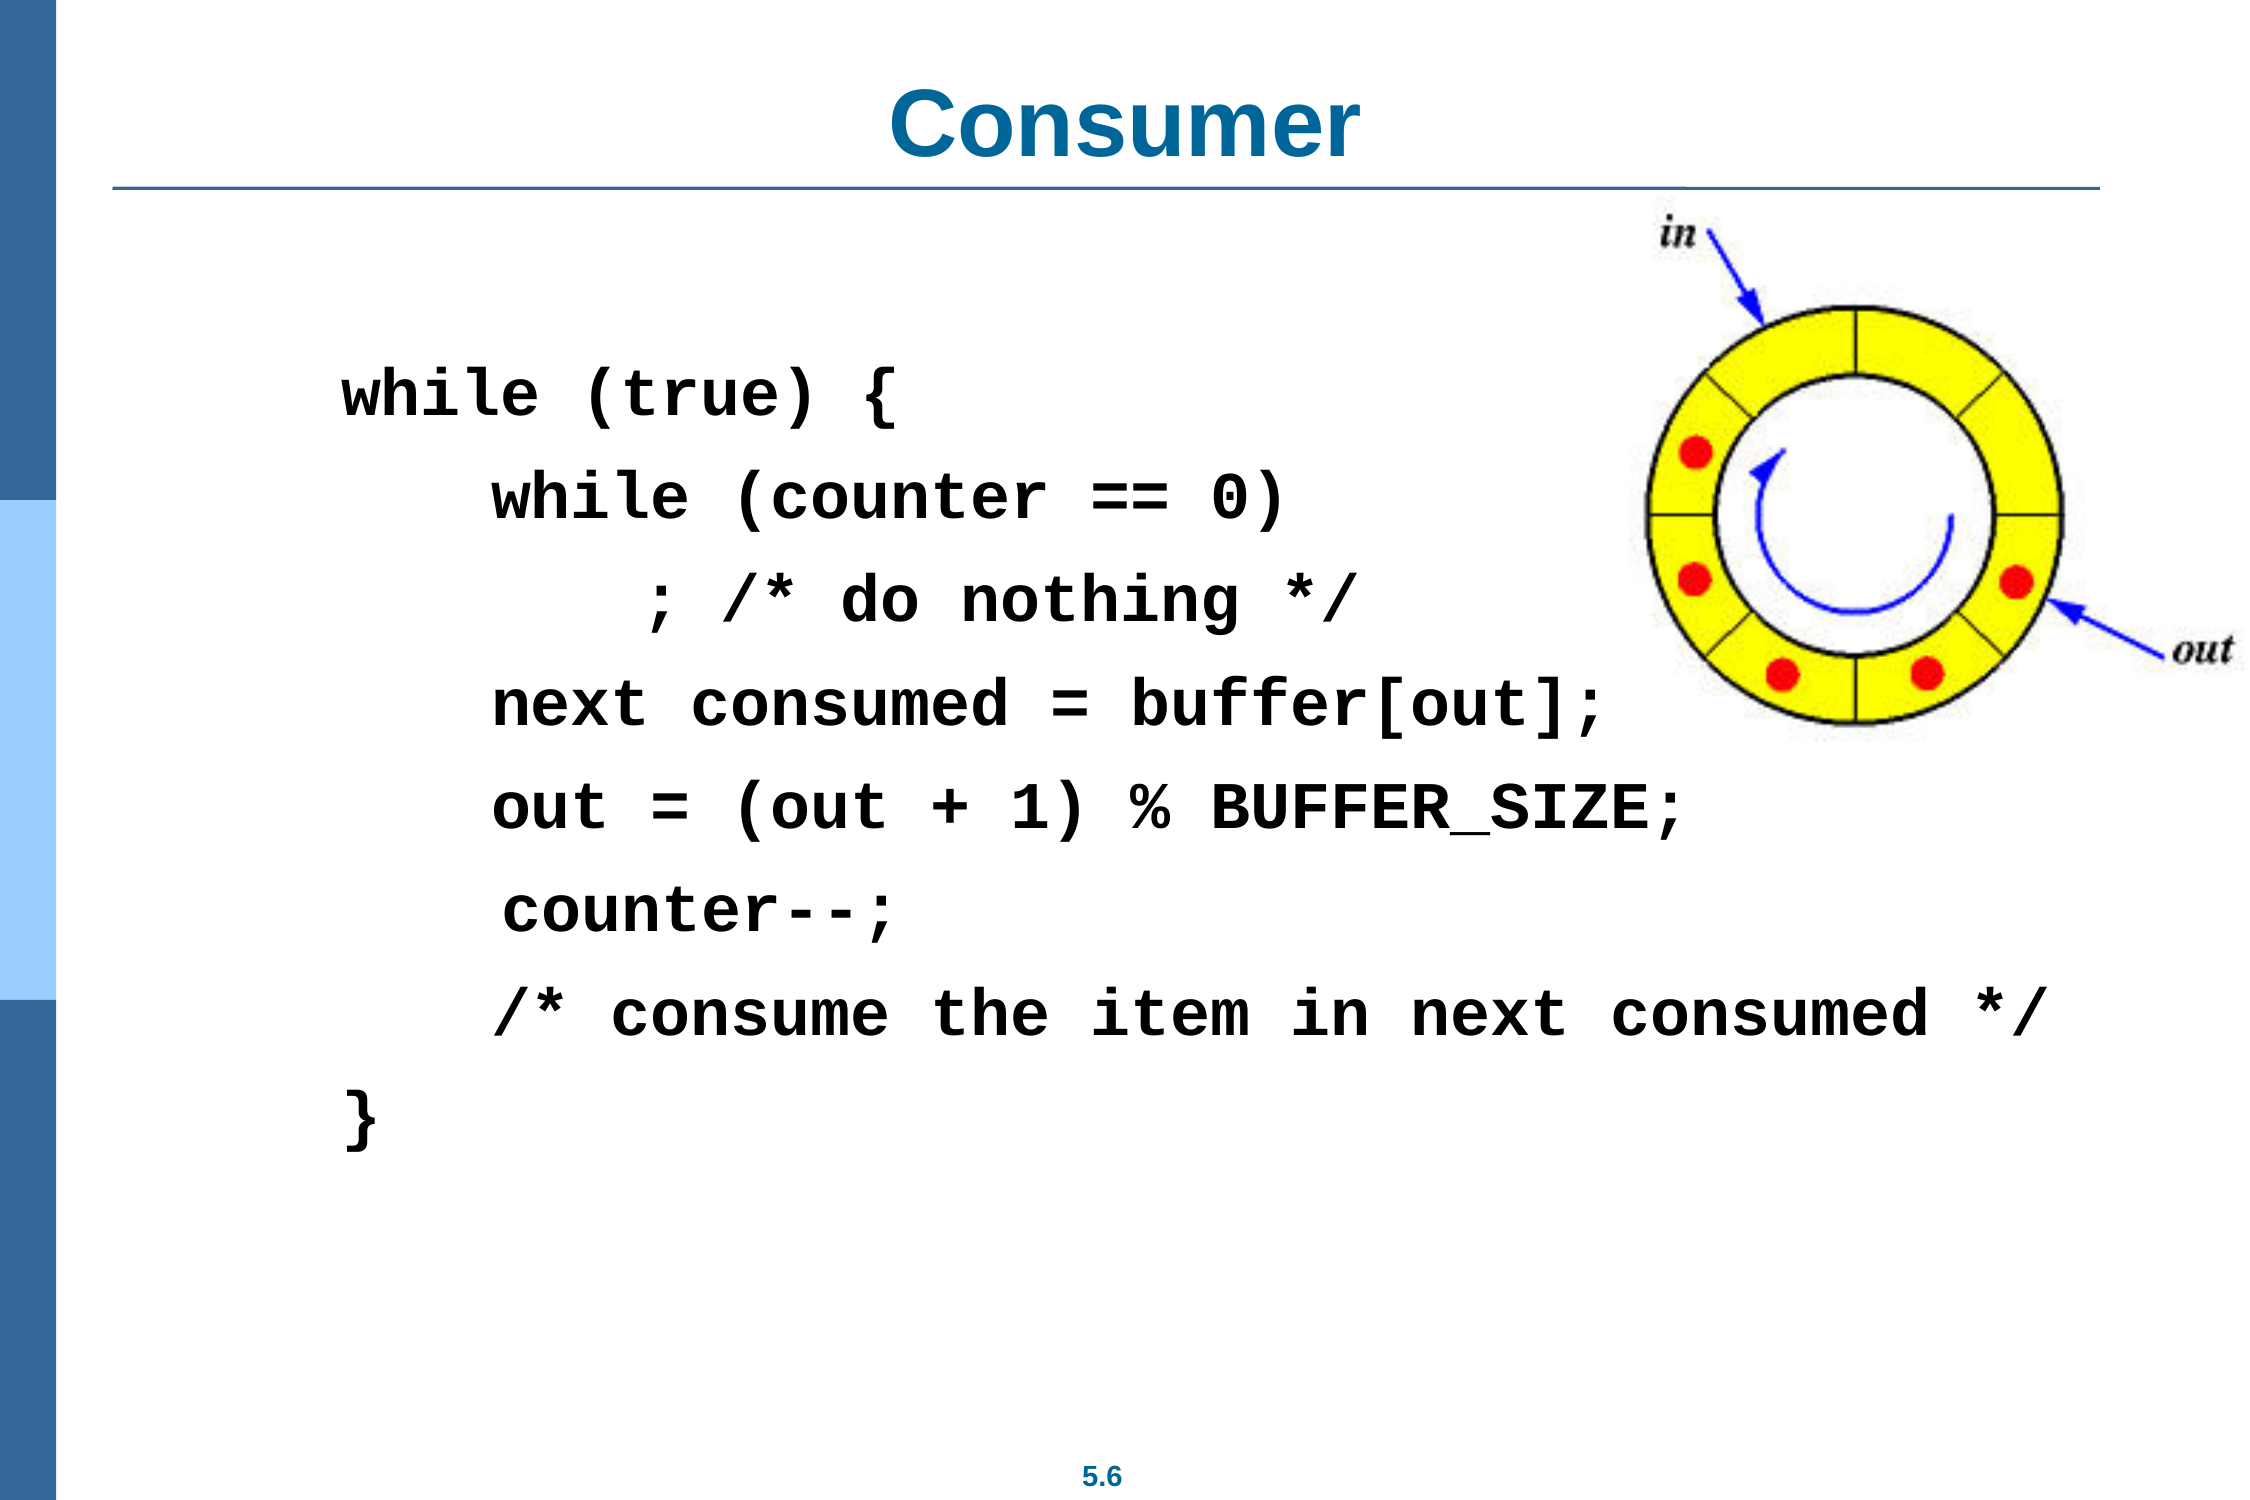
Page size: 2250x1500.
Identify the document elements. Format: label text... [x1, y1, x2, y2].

picture [1607, 195, 2250, 751]
title Consumer [112, 60, 2138, 187]
list while (true) { while (counter == 0) ; /* do nothing */ next consumed = buffer[out]; out = (out + 1) % BUFFER_SIZE; counter--; /* consume the item in next consumed */ } [319, 338, 2250, 1401]
